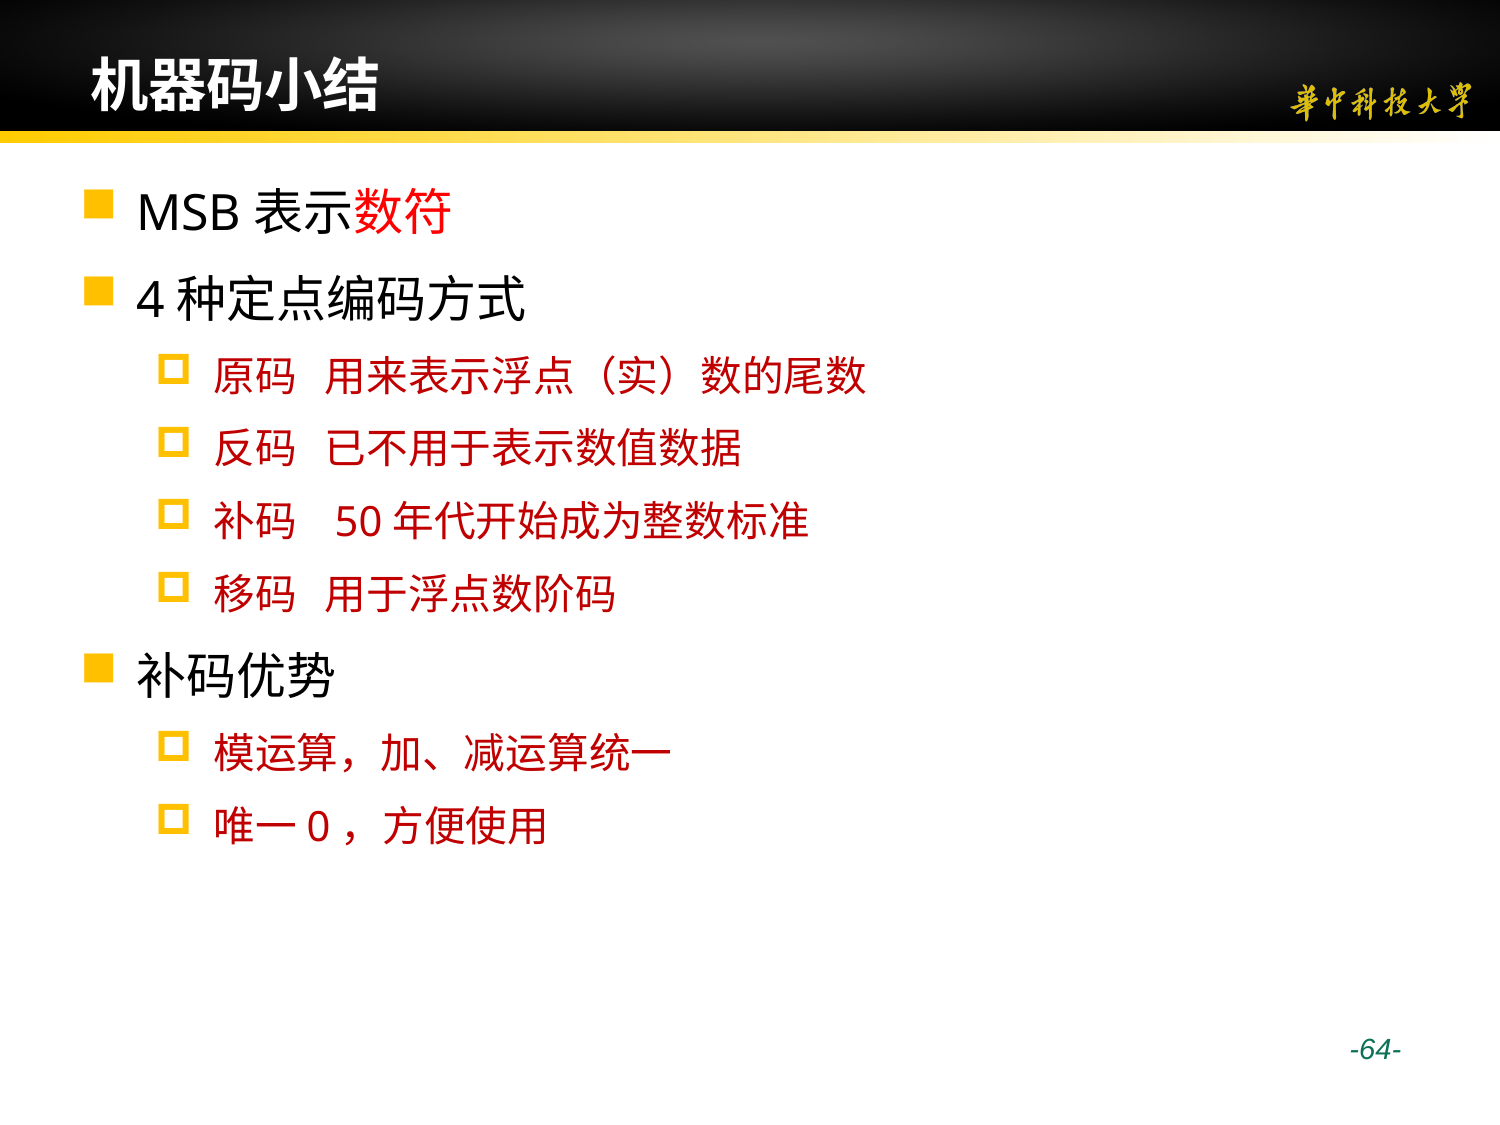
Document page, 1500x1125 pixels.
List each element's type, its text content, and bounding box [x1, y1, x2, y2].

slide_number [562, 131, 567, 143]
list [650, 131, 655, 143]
picture [0, 0, 1500, 131]
list MSB表示数符 4种定点编码方式 原码 用来表示浮点（实）数的尾数 反码 已不用于表示数值数据 补码 50年代开始成为整数标准 移码 用于浮点数阶码 补码优势 模运算，加、减运算统一 唯一0，方便使用 [64, 160, 1414, 988]
title 机器码小结 [74, 34, 1426, 131]
slide_number -64- [1257, 1023, 1425, 1102]
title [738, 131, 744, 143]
